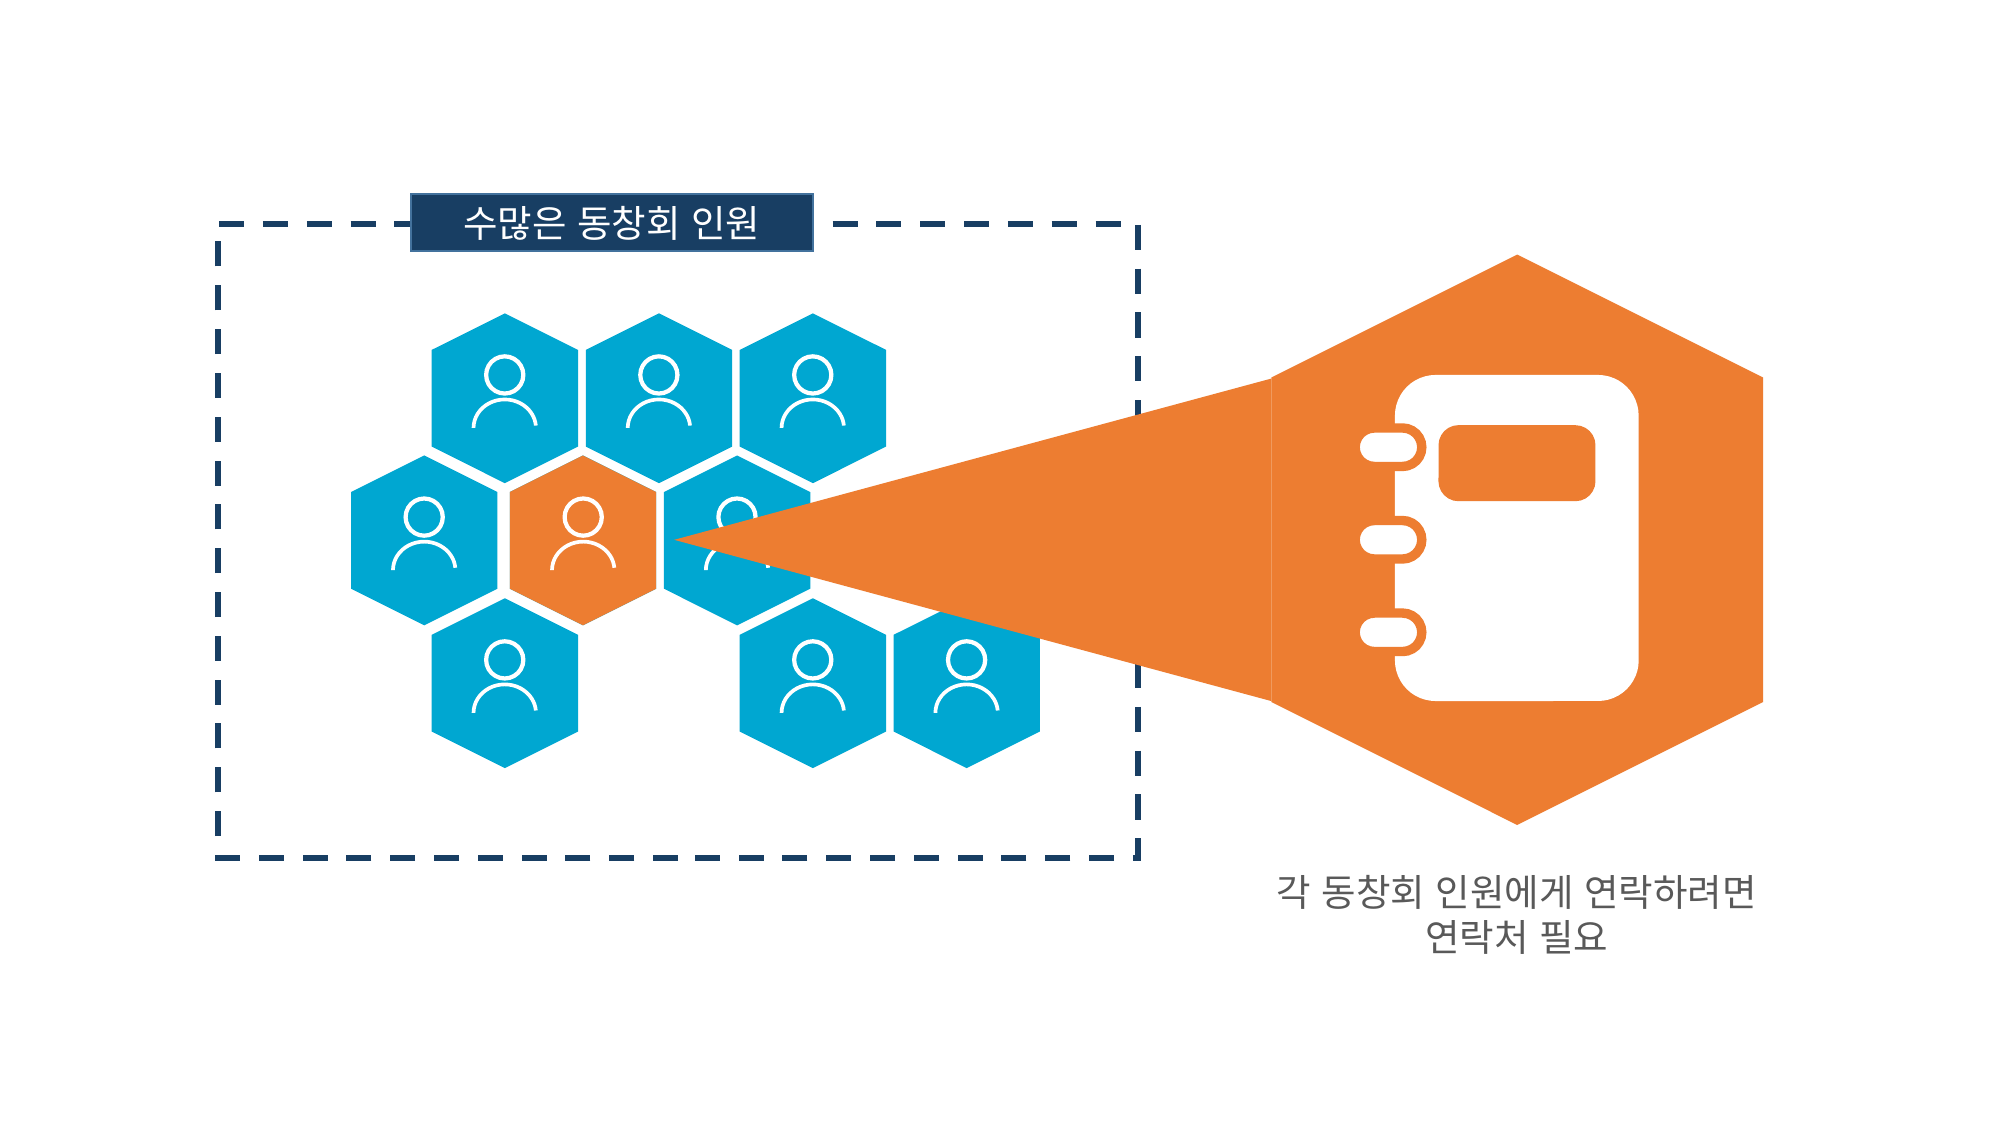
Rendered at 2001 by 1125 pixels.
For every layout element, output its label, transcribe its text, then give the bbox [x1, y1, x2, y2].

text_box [218, 193, 1139, 859]
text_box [674, 254, 1764, 825]
text_box 각 동창회 인원에게 연락하려면 연락처 필요 [1220, 827, 1814, 1000]
